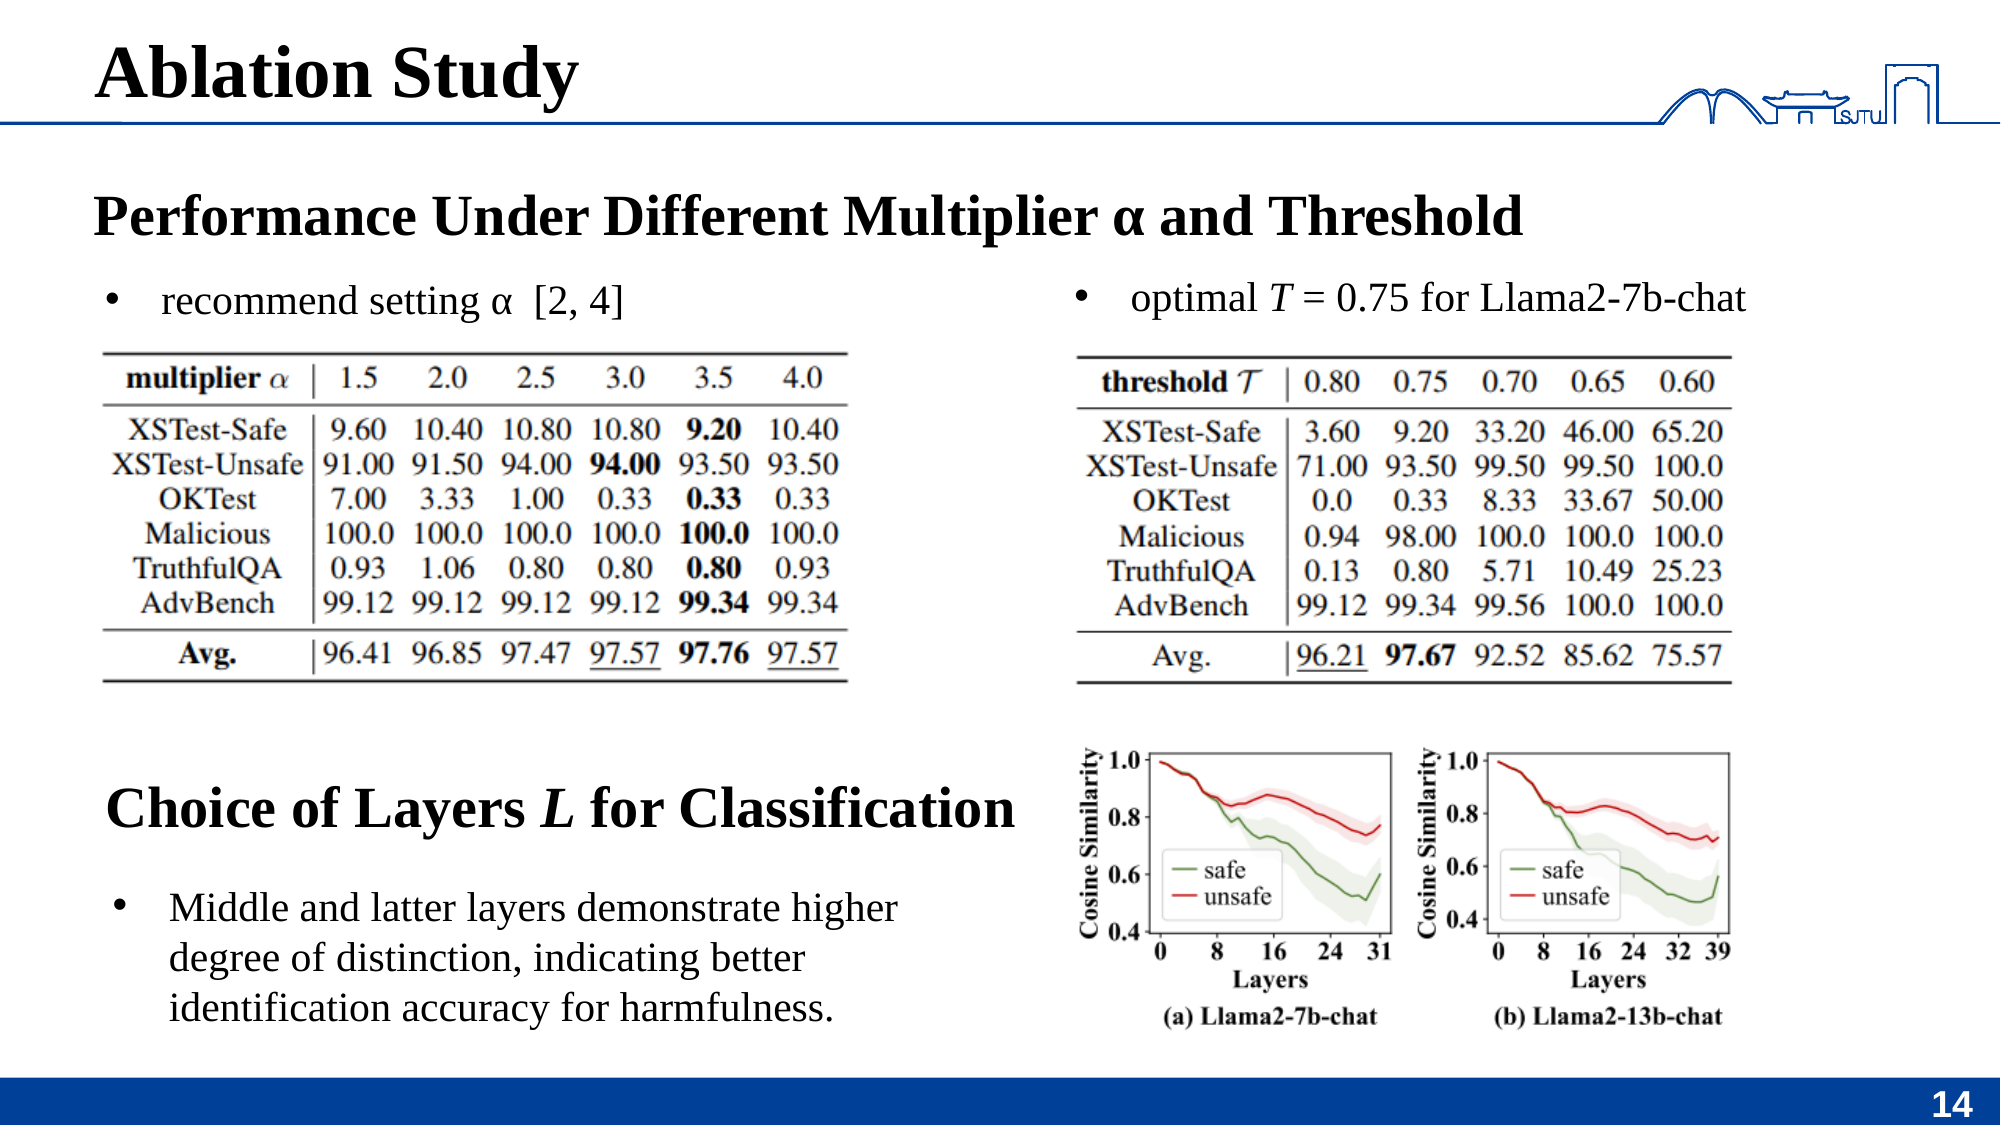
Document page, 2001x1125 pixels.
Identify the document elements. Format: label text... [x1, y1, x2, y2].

picture [97, 344, 855, 695]
text_box Middle and latter layers demonstrate higher degree of distinction, indicating better identification accuracy for harmfulness. [97, 872, 1022, 1037]
text_box Choice of Layers L for Classification [90, 761, 1059, 847]
picture [1059, 342, 1743, 697]
title Ablation Study [79, 22, 1297, 124]
slide_number 14 [1537, 1079, 1988, 1125]
text_box optimal T = 0.75 for Llama2-7b-chat [1059, 262, 1803, 328]
picture [1059, 737, 1756, 1039]
